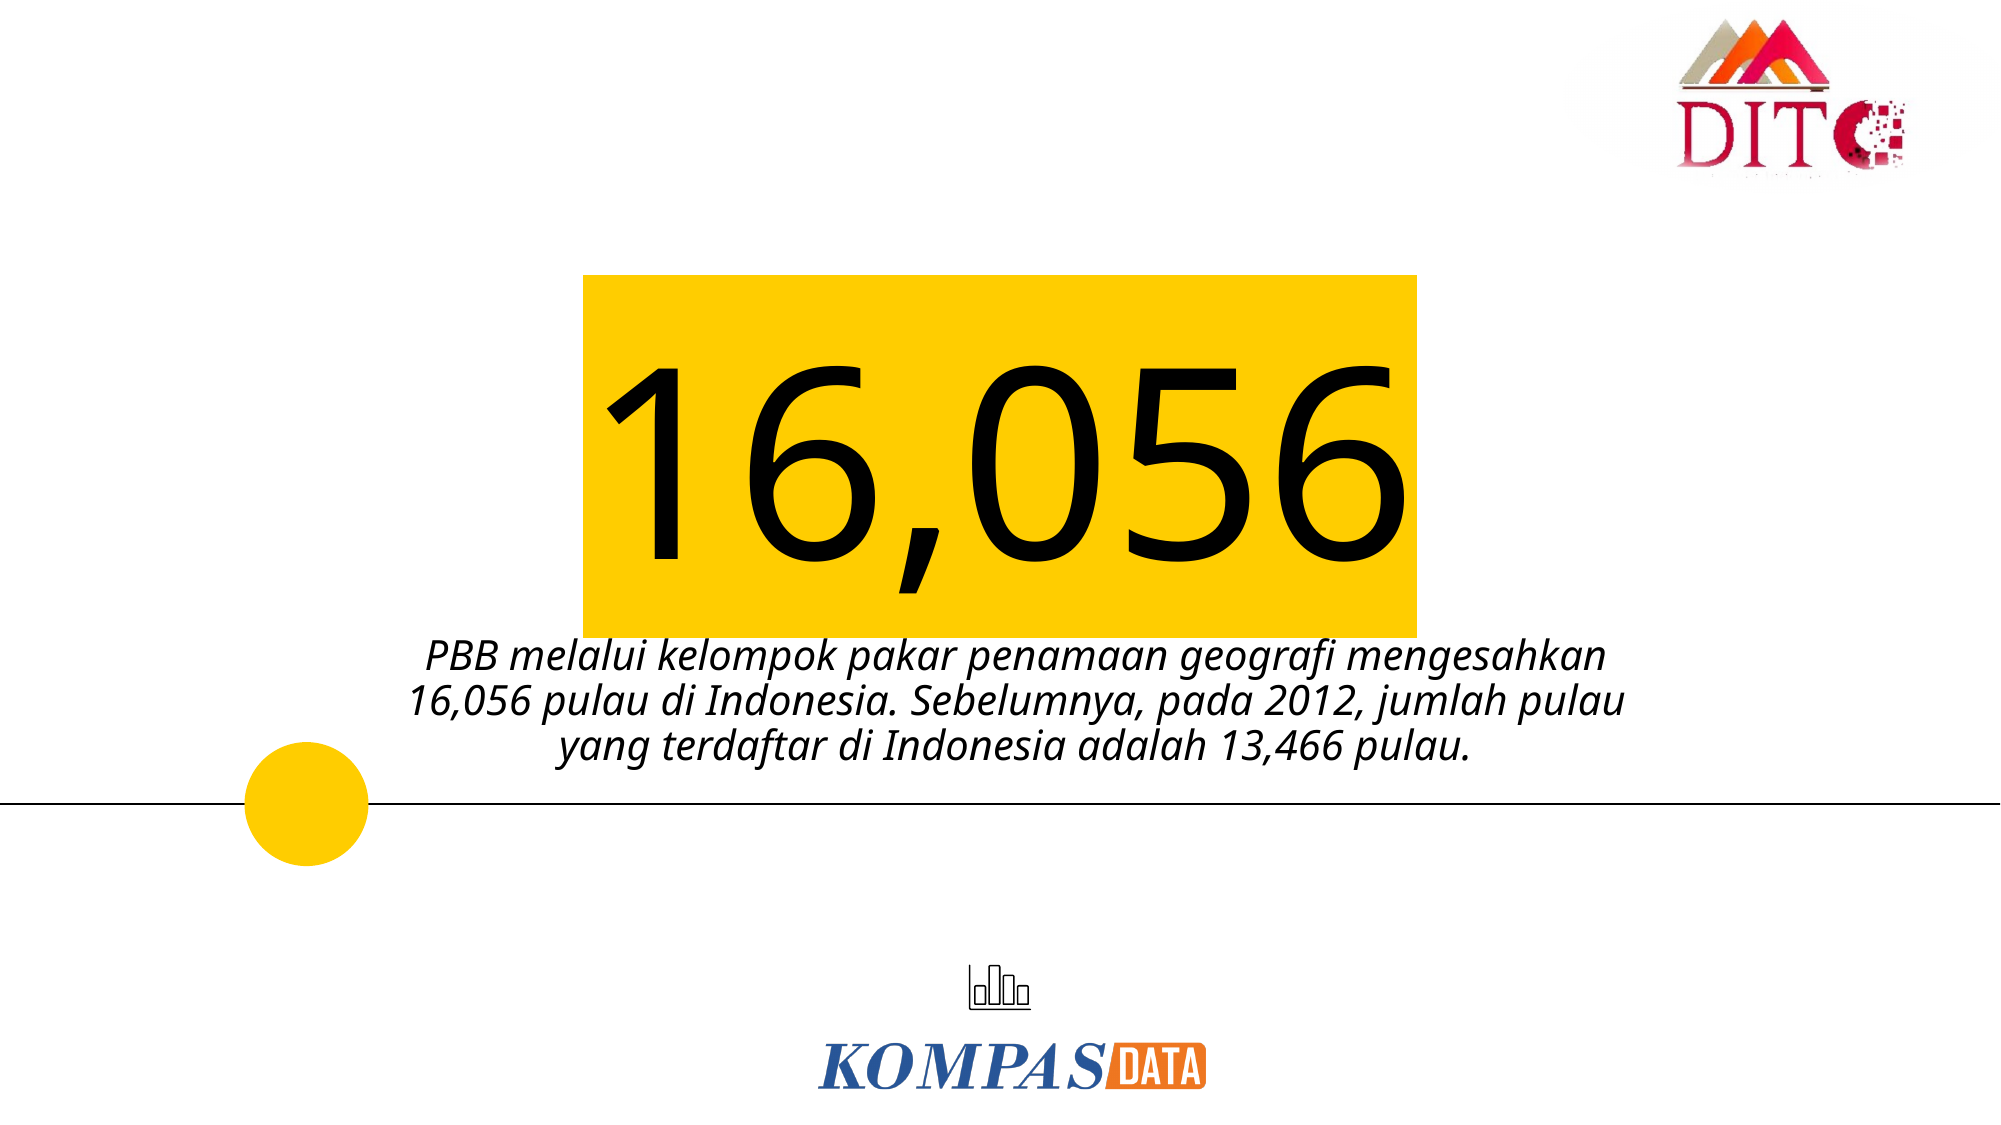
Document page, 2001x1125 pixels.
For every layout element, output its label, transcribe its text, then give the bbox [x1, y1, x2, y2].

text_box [969, 965, 1031, 1010]
text_box PBB melalui kelompok pakar penamaan geografi mengesahkan 16,056 pulau di Indonesia. Sebelumnya, pada 2012, jumlah pulau yang terdaftar di Indonesia adalah 13,466 pulau. [384, 614, 1648, 787]
picture [1557, 0, 2000, 195]
text_box 16,056 [150, 346, 1850, 600]
picture [811, 1029, 1217, 1101]
